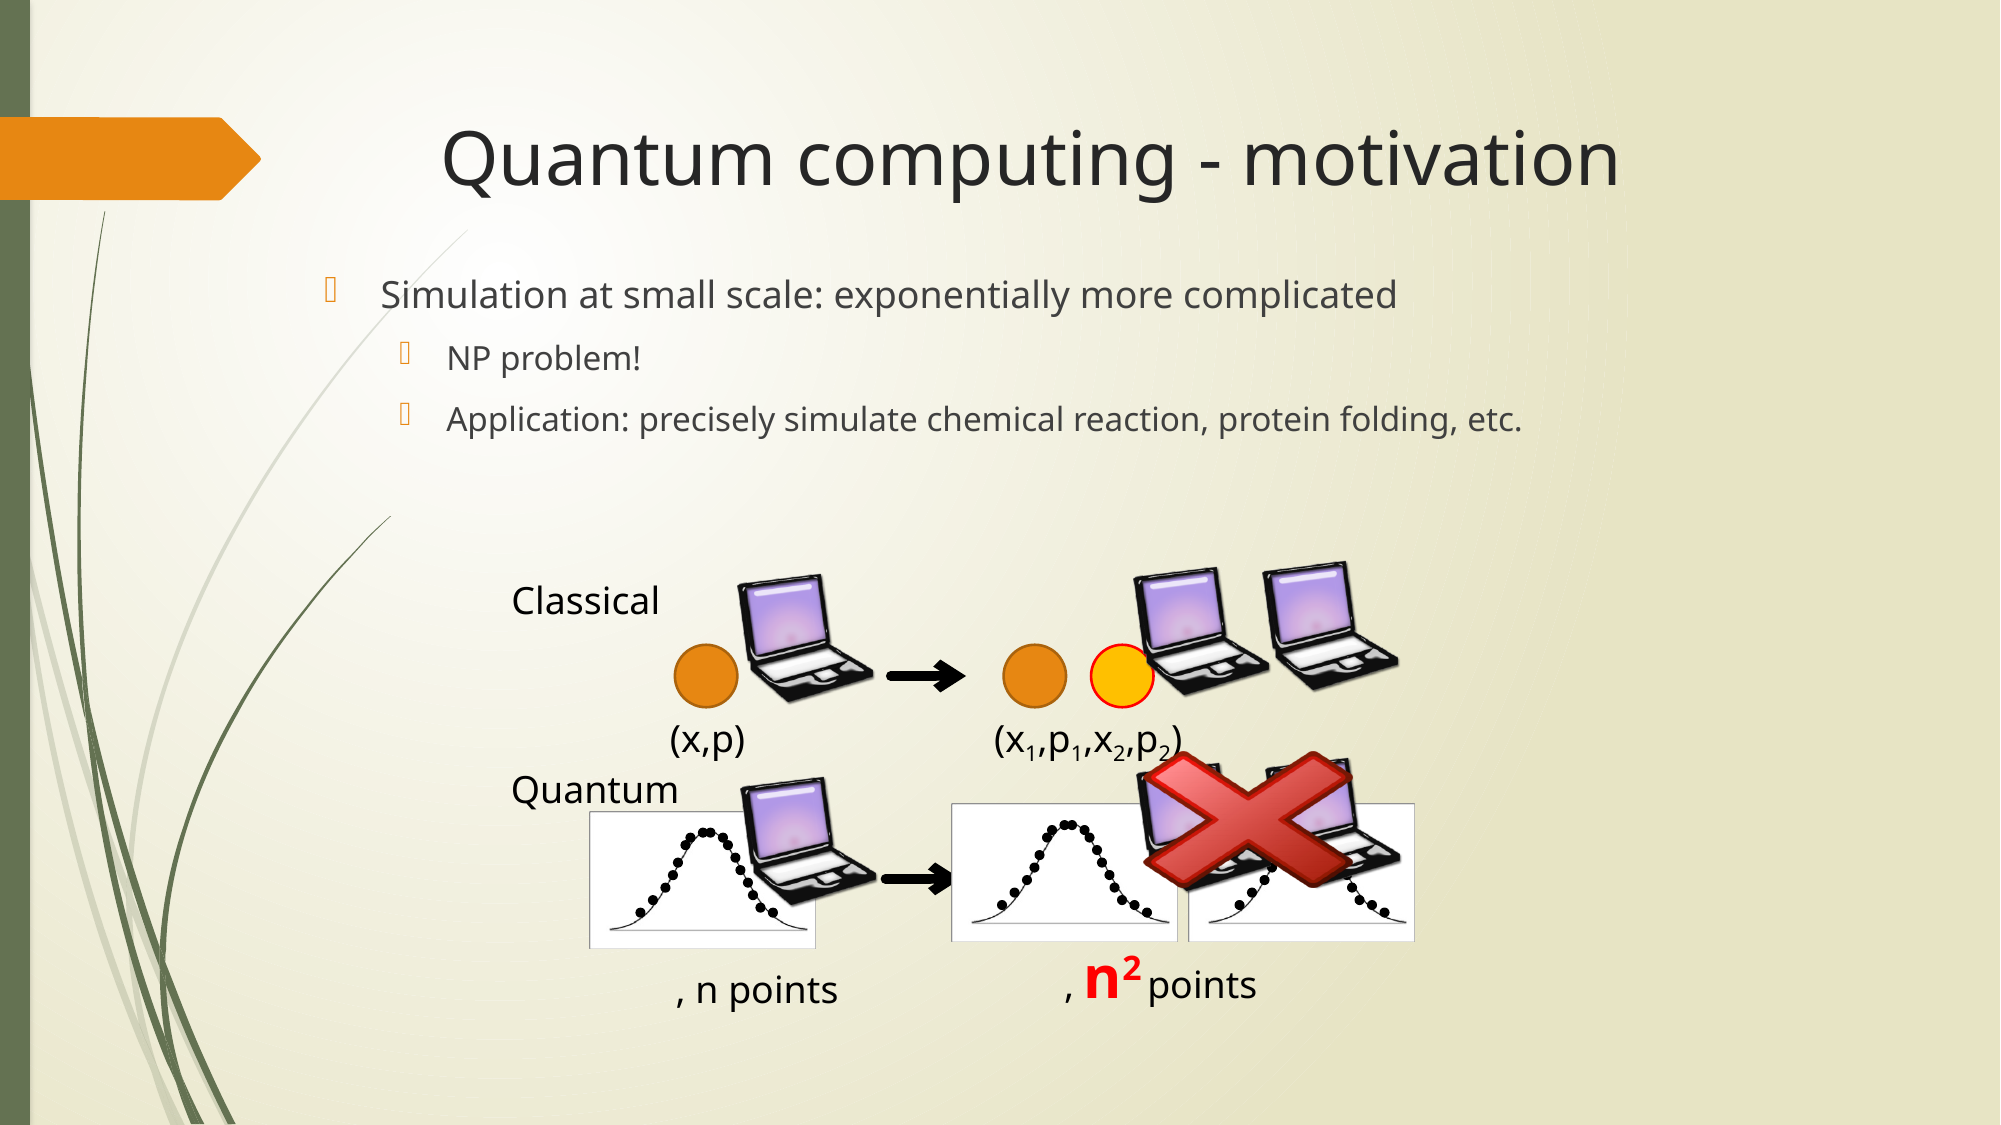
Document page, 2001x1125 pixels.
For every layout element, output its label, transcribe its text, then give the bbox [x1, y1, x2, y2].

text_box (x,p) [655, 707, 760, 767]
text_box [1089, 643, 1127, 707]
list Simulation at small scale: exponentially more complicated NP problem! Application: precisely simulate chemical reaction, protein folding, etc. [309, 263, 1677, 491]
text_box Quantum [496, 759, 694, 819]
text_box (x1,p1,x2,p2) [979, 707, 1198, 774]
picture [1127, 740, 1405, 896]
picture [589, 760, 881, 950]
text_box [673, 643, 723, 707]
text_box [1002, 643, 1068, 707]
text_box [951, 803, 1416, 942]
title Quantum computing - motivation [425, 102, 1888, 313]
text_box Classical [496, 569, 676, 630]
picture [1124, 544, 1403, 699]
picture [728, 556, 878, 706]
